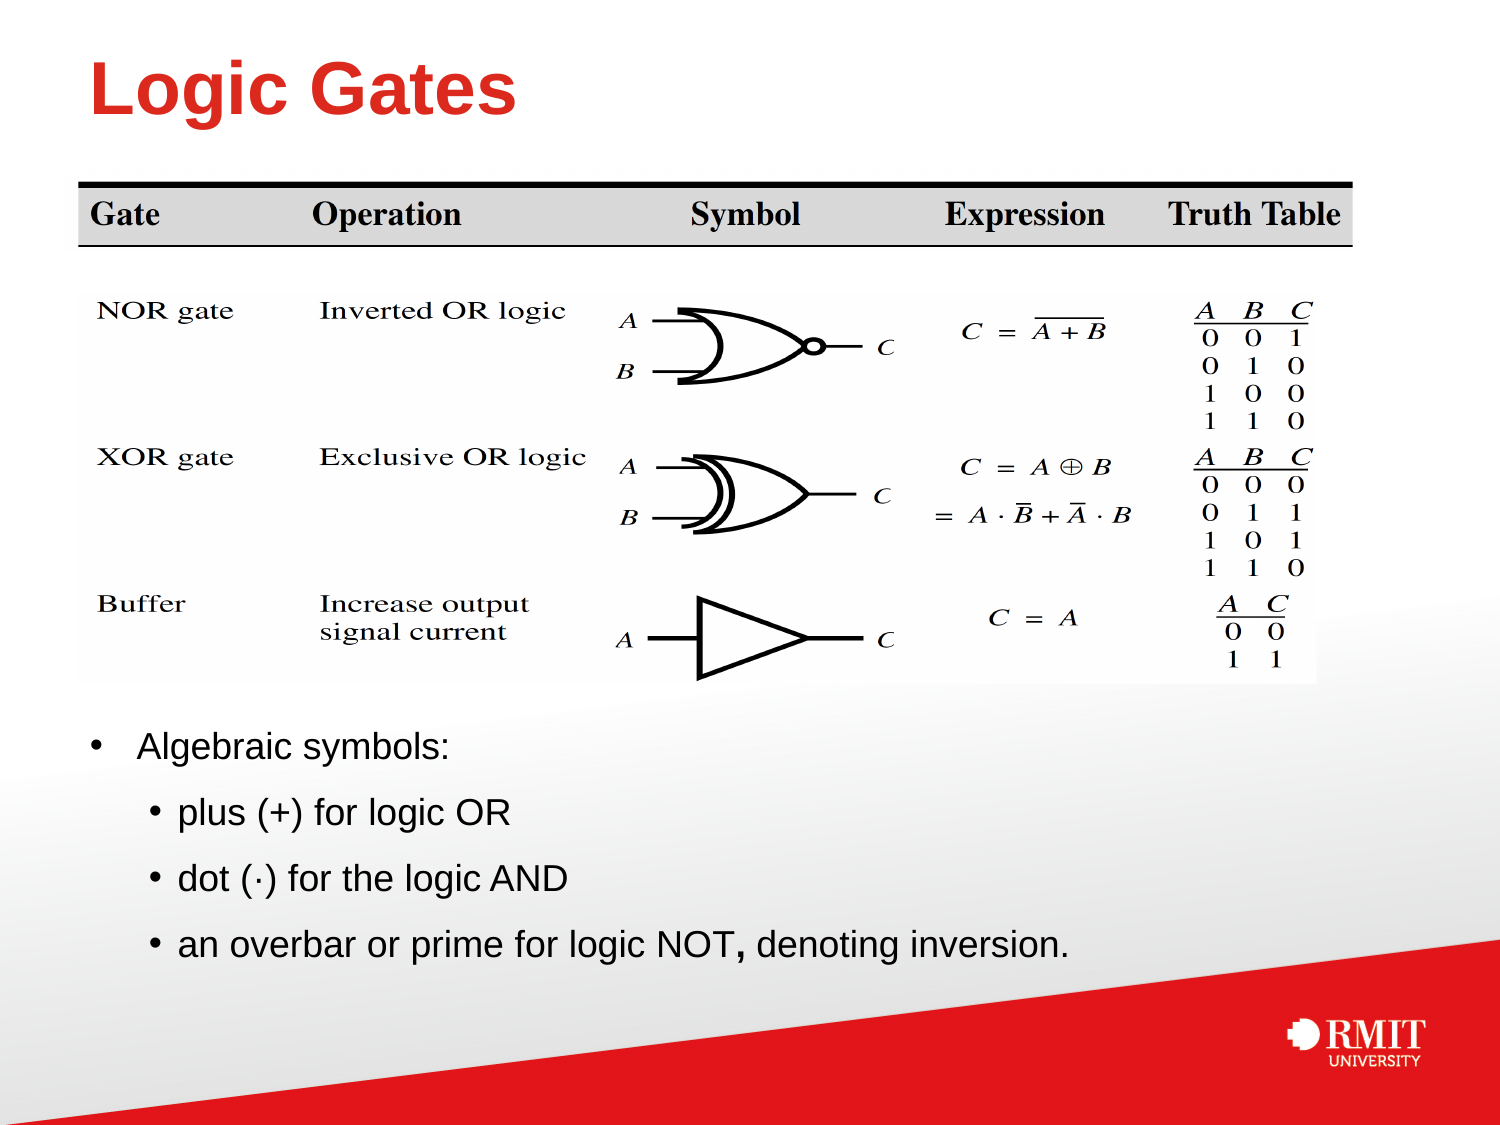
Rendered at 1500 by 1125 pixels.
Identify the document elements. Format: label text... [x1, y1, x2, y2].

title Logic Gates [75, 72, 1425, 157]
picture [0, 0, 1500, 1125]
list Algebraic symbols: plus (+) for logic OR dot (·) for the logic AND an overbar or prime for logic NOT, denoting inversion. [75, 715, 1481, 915]
